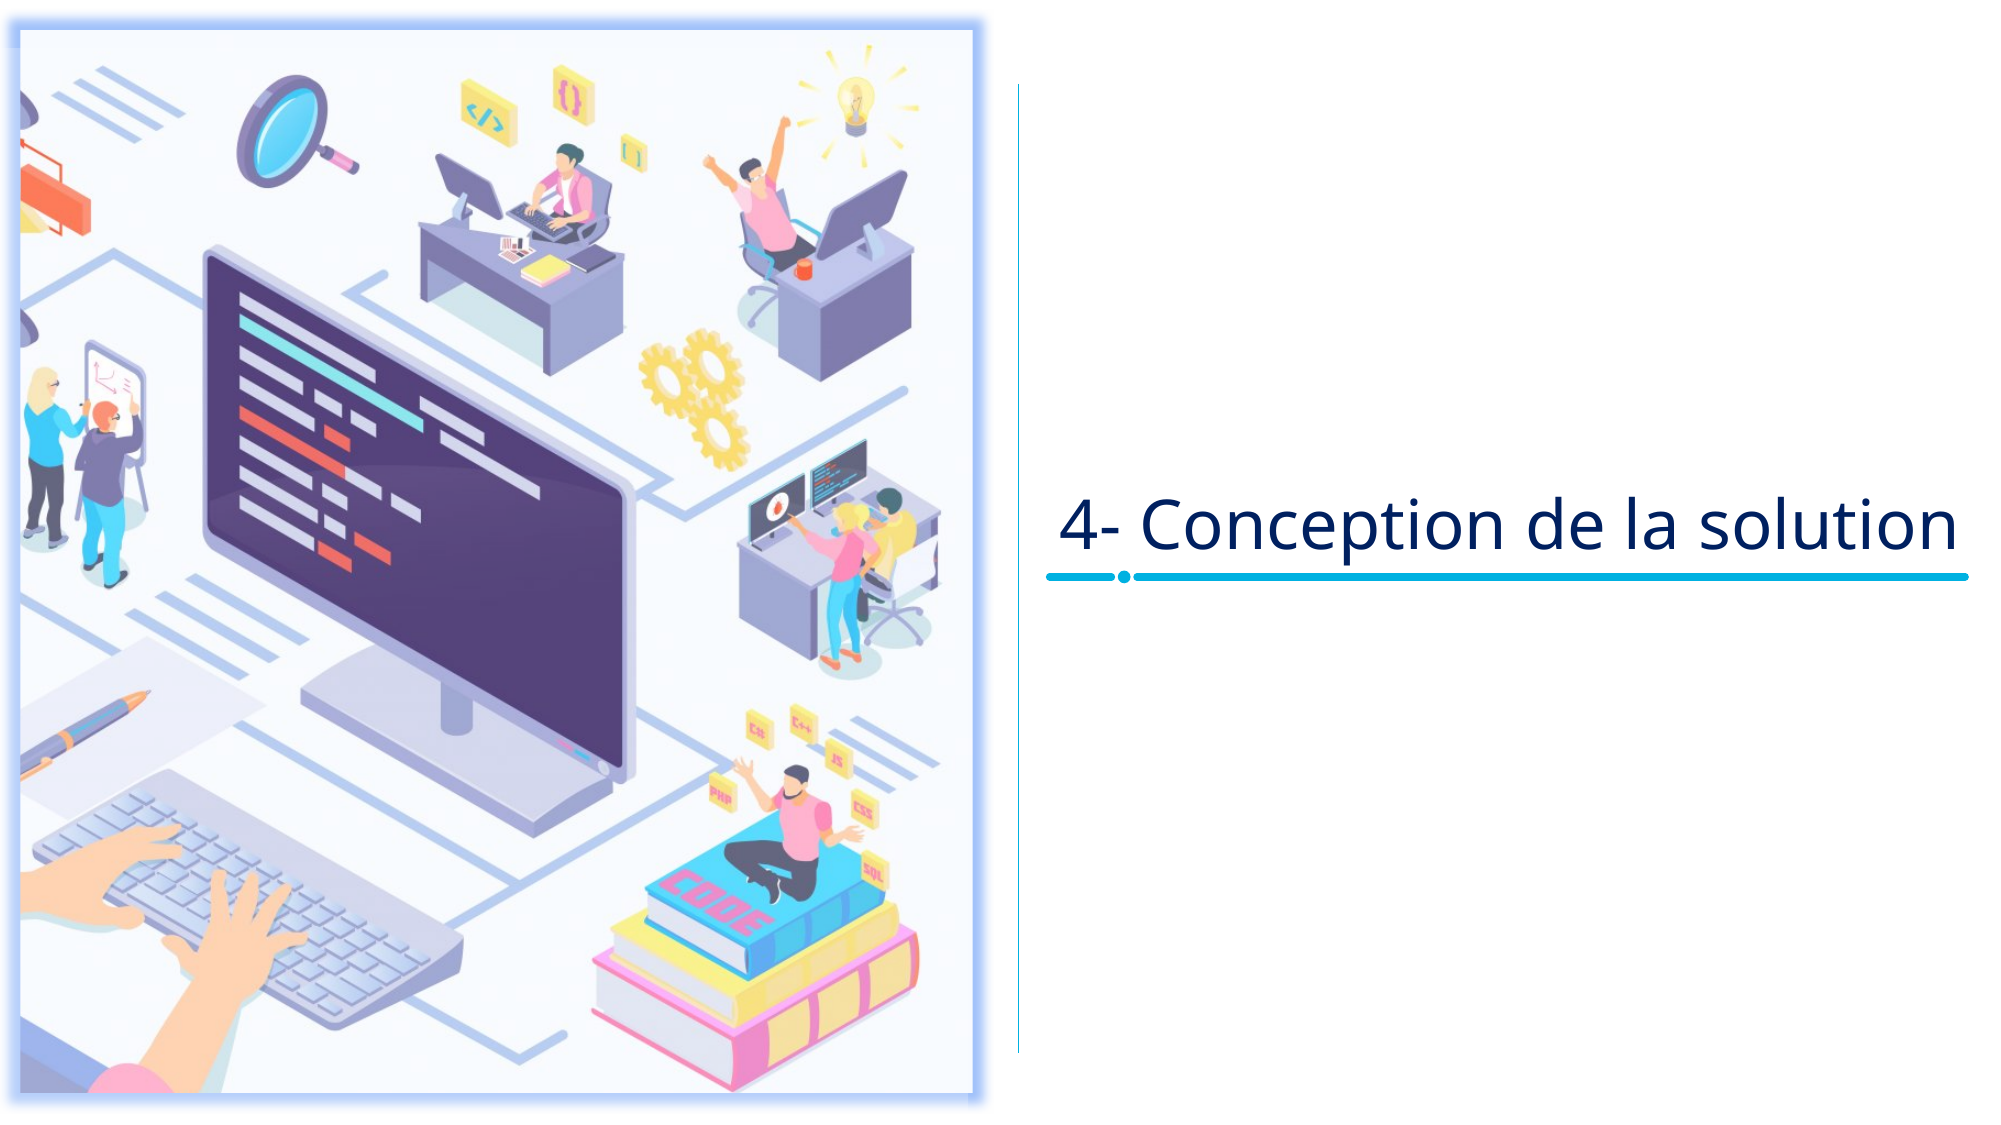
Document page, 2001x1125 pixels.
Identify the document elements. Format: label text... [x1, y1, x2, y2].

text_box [1049, 571, 1966, 583]
text_box [0, 48, 969, 1117]
picture [20, 30, 973, 1093]
text_box 4- Conception de la solution [1045, 473, 1975, 571]
